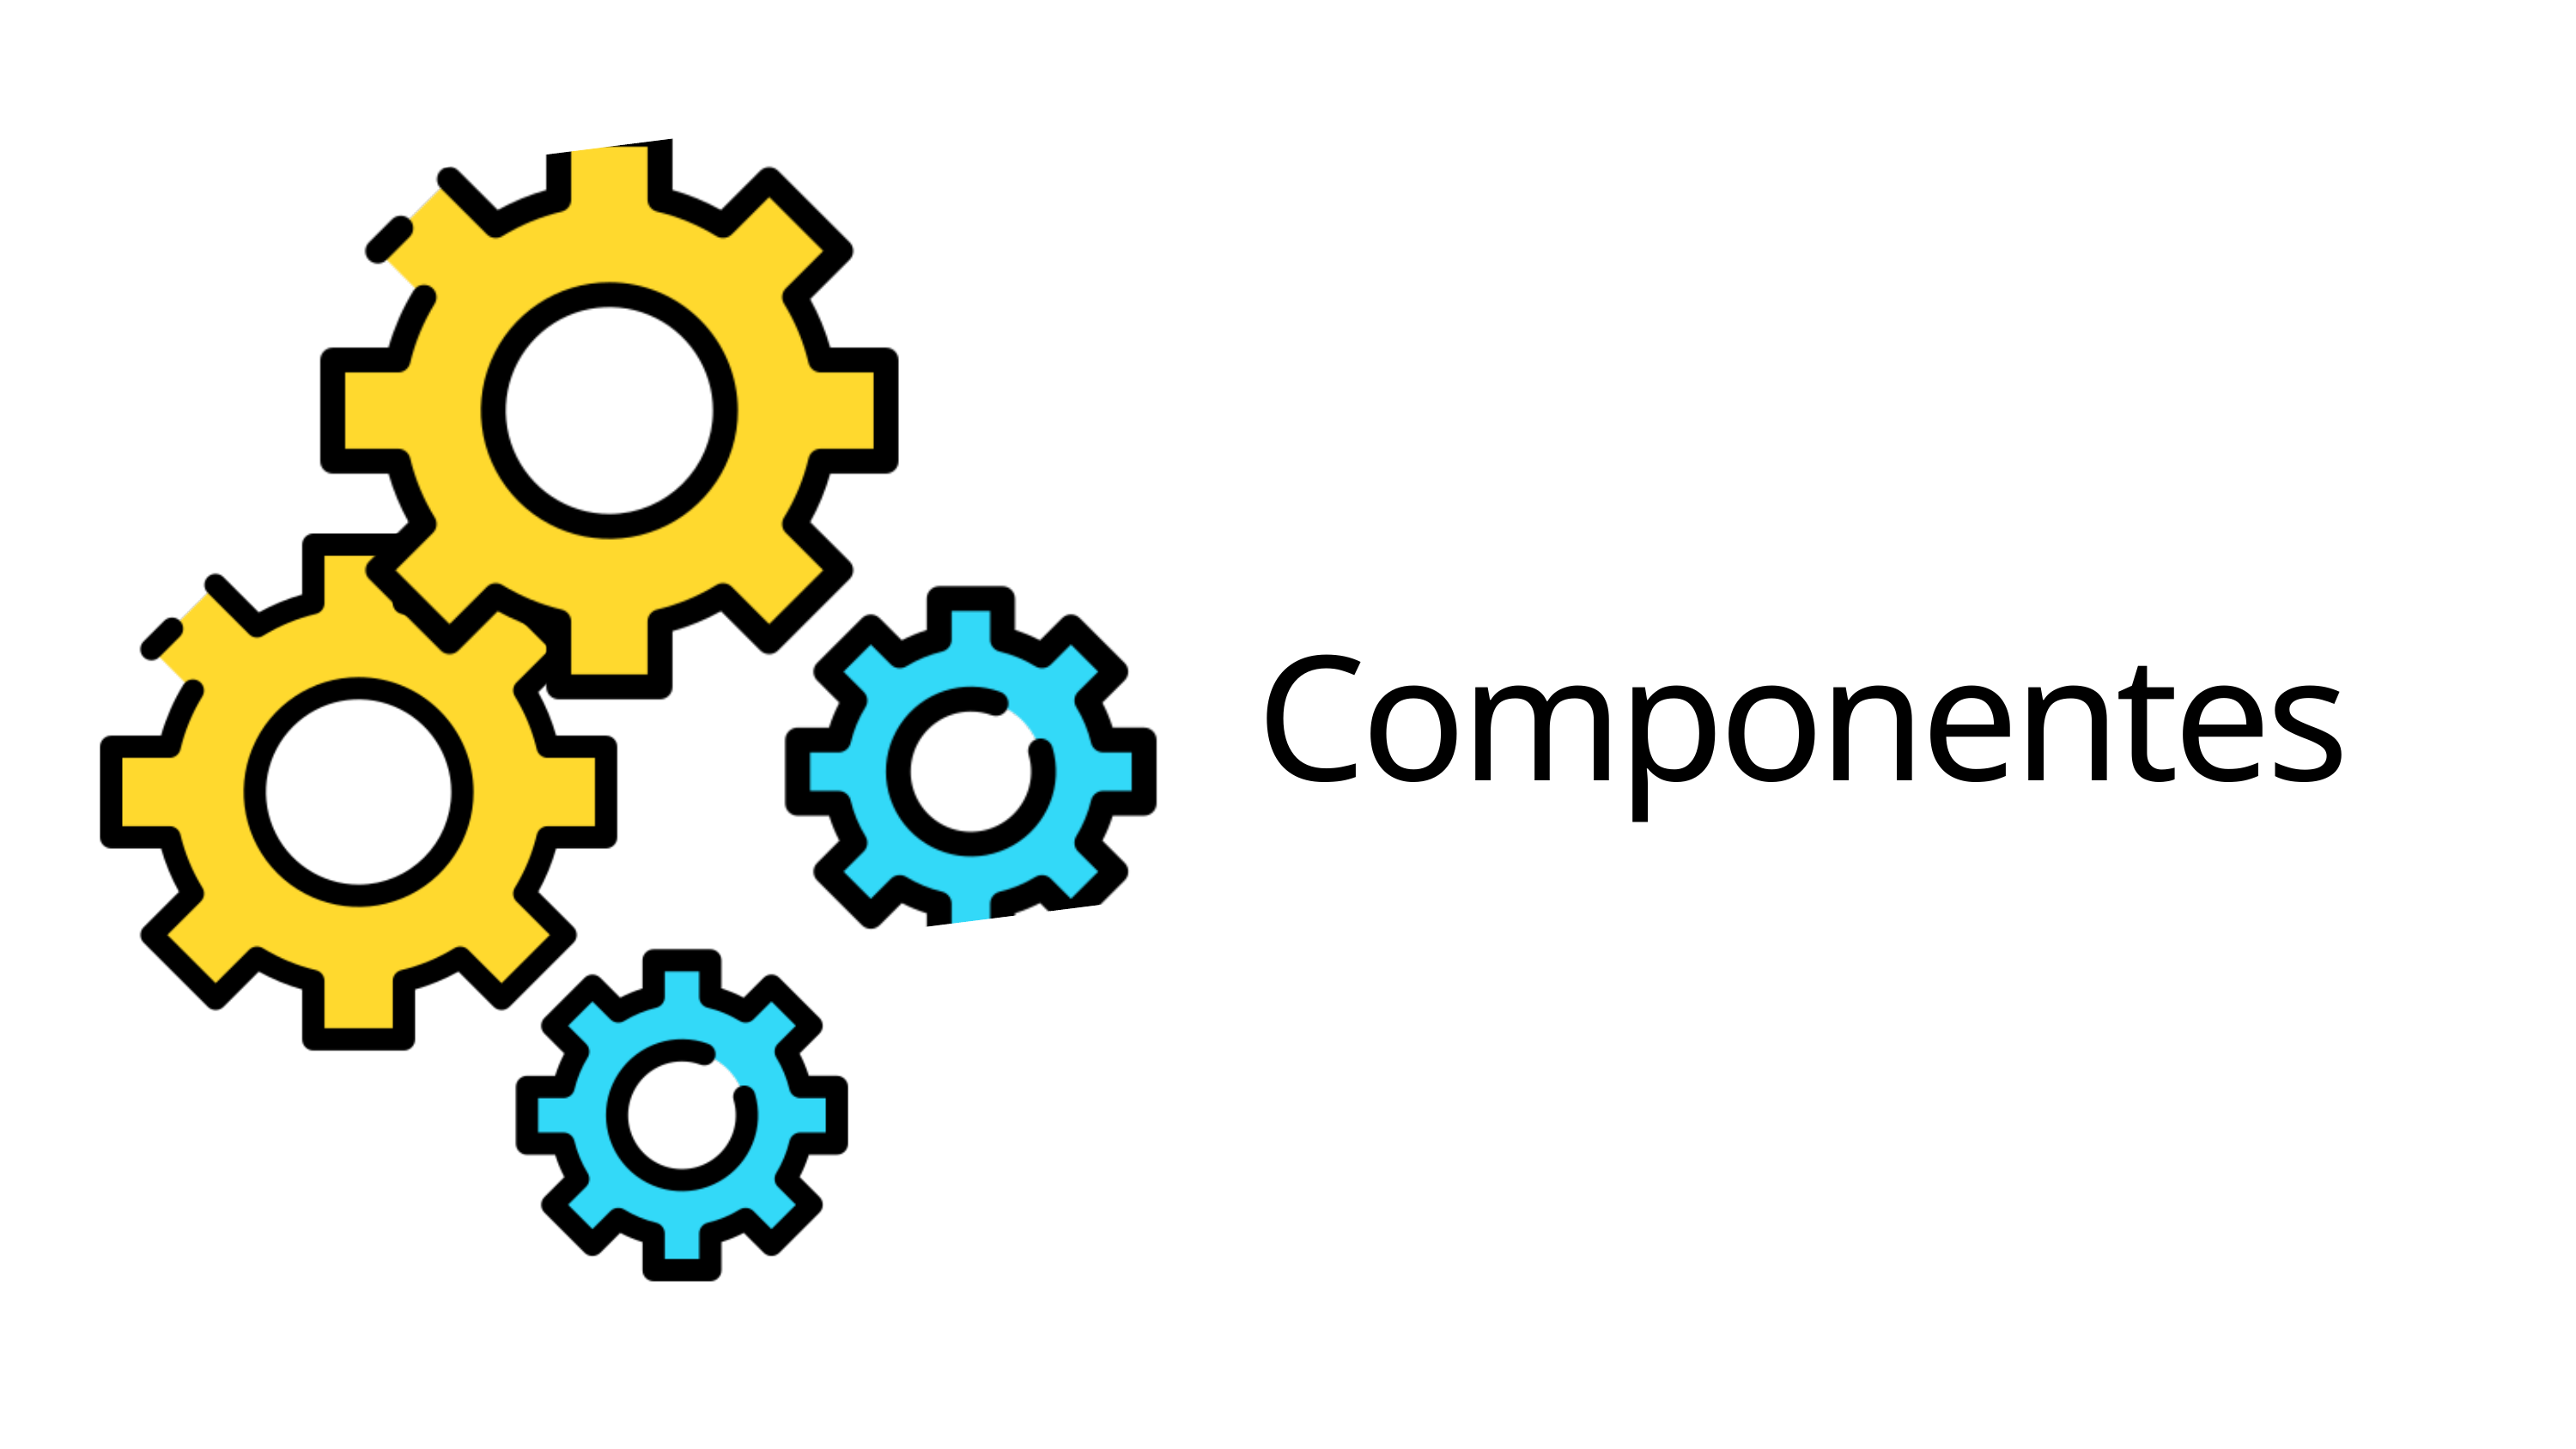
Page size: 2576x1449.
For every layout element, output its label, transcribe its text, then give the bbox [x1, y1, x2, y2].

text_box Componentes [1256, 663, 2505, 816]
text_box [283, 85, 1194, 996]
text_box [67, 500, 882, 1315]
